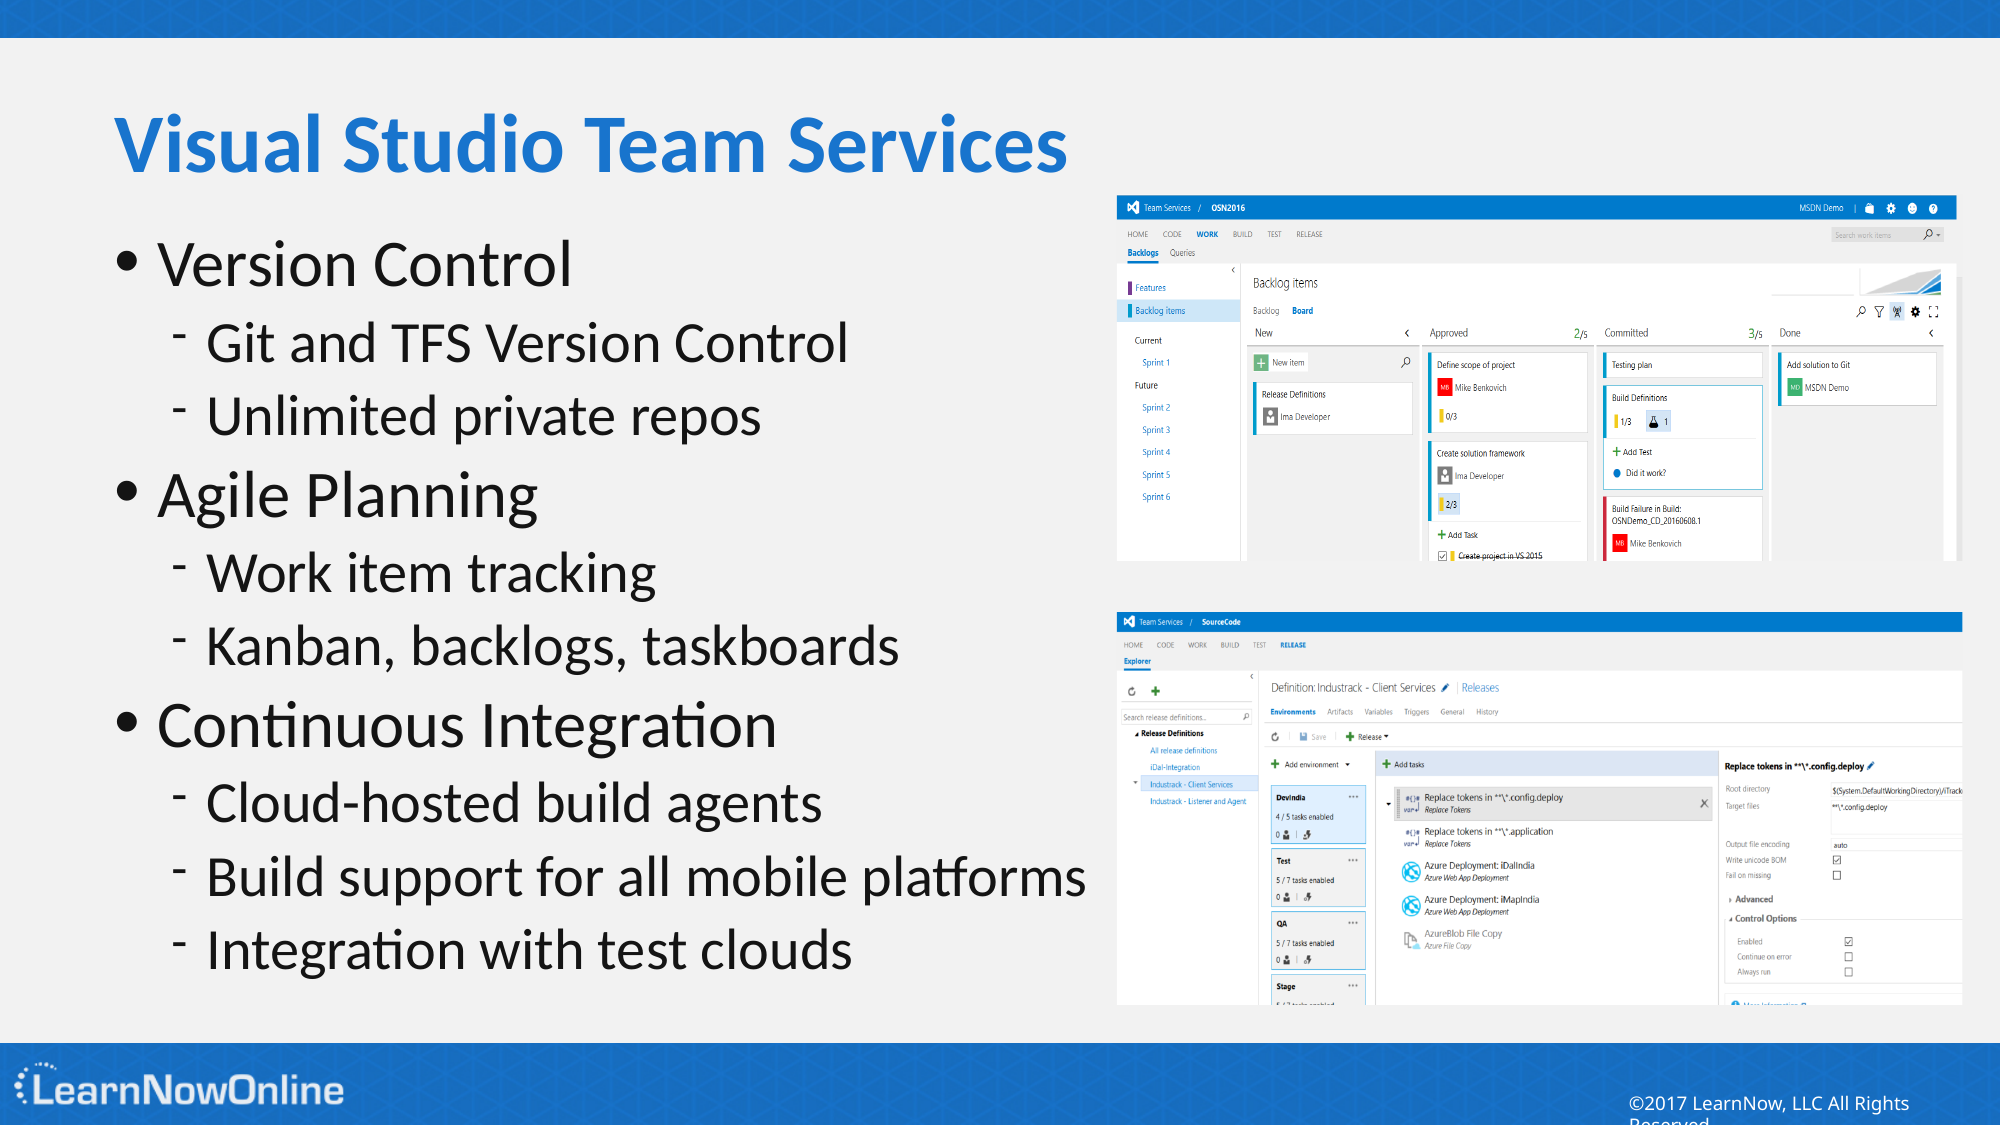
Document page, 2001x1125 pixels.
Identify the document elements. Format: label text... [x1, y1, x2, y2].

picture [0, 1043, 2000, 1125]
picture [1116, 611, 1963, 1005]
title Visual Studio Team Services [99, 45, 1900, 212]
picture [1116, 194, 1963, 562]
picture [0, 0, 2000, 38]
list Version Control Git and TFS Version Control Unlimited private repos Agile Planning Work item tracking Kanban, backlogs, taskboards Continuous Integration Cloud-hosted build agents Build support for all mobile platforms Integration with test clouds [99, 212, 1900, 913]
